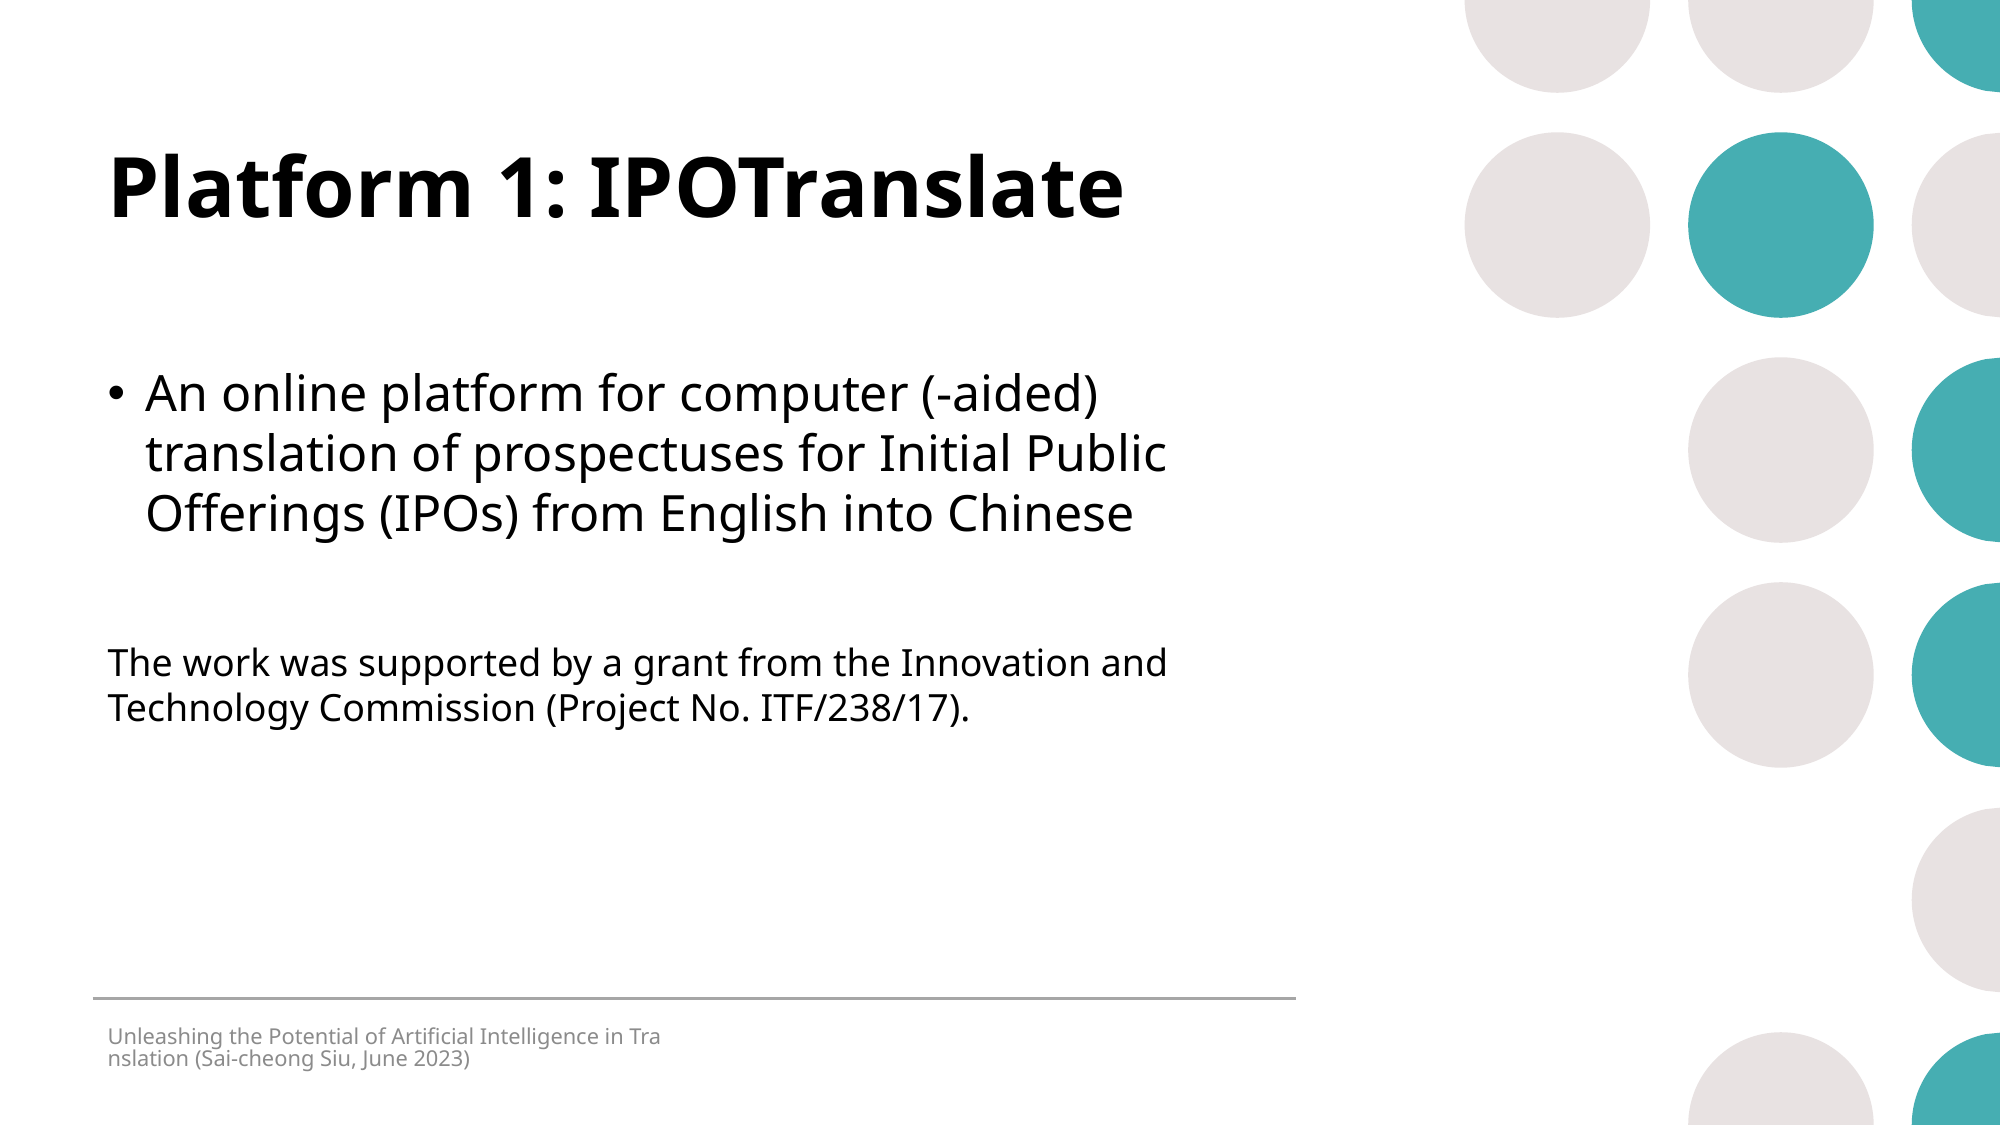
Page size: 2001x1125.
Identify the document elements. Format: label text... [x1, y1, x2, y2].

list An online platform for computer (-aided) translation of prospectuses for Initial Public Offerings (IPOs) from English into Chinese The work was supported by a grant from the Innovation and Technology Commission (Project No. ITF/238/17). [92, 354, 1297, 946]
footer Unleashing the Potential of Artificial Intelligence in Translation (Sai-cheong Siu, June 2023) [92, 1007, 685, 1068]
title Platform 1: IPOTranslate [92, 126, 1297, 335]
